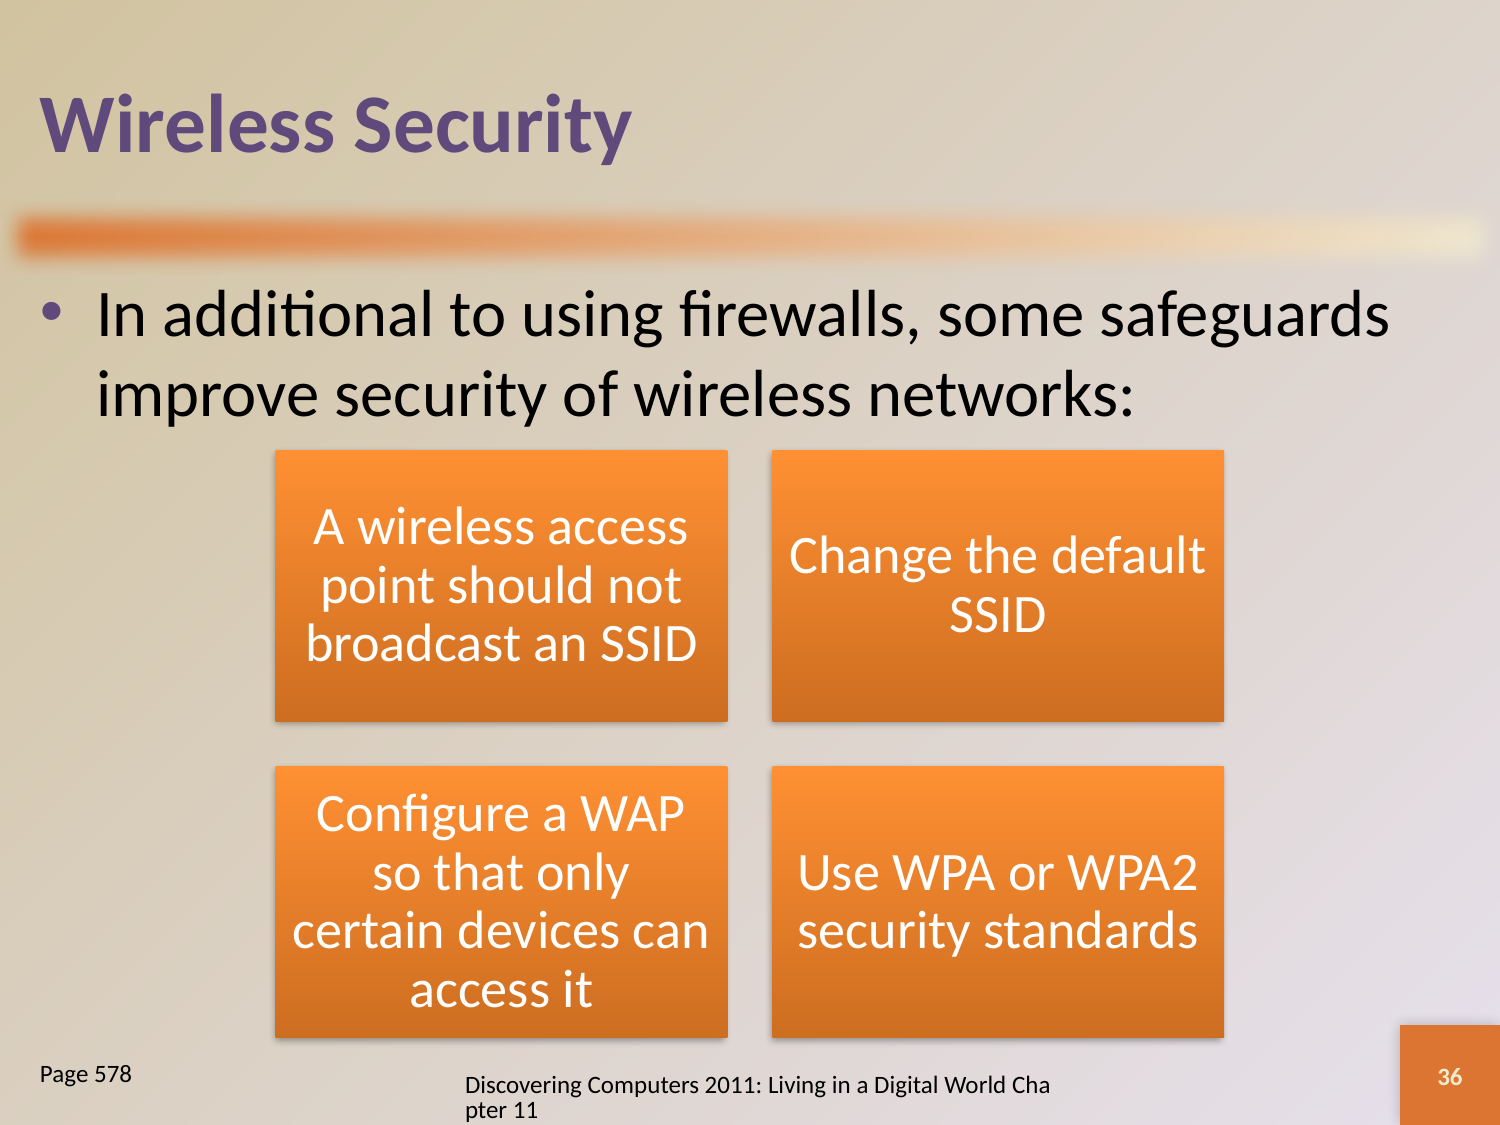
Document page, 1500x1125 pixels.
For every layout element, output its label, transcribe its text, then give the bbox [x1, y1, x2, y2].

list In additional to using firewalls, some safeguards improve security of wireless networks: [24, 262, 1475, 1025]
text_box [249, 449, 1251, 1038]
slide_number 36 [1400, 1025, 1500, 1125]
list Page 578 [24, 1050, 300, 1125]
title Wireless Security [24, 24, 1475, 213]
footer Discovering Computers 2011: Living in a Digital World Chapter 11 [450, 1046, 1075, 1125]
